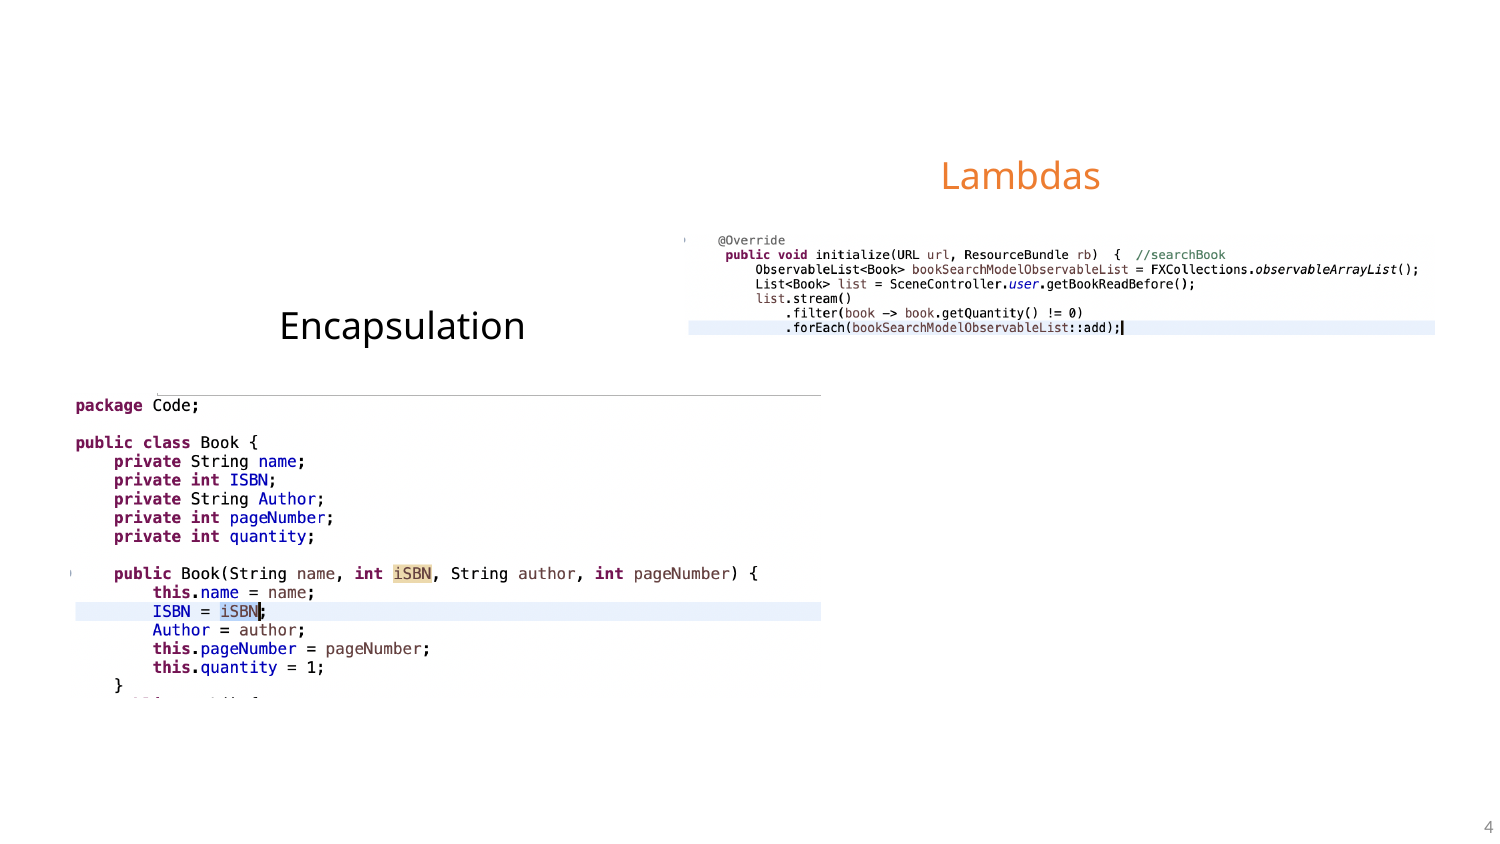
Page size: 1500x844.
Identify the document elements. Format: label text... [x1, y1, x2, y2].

slide_number 4 [1418, 760, 1494, 838]
text_box Lambdas [940, 160, 1129, 211]
picture [70, 393, 821, 698]
picture [684, 234, 1435, 338]
title Encapsulation [279, 307, 558, 357]
